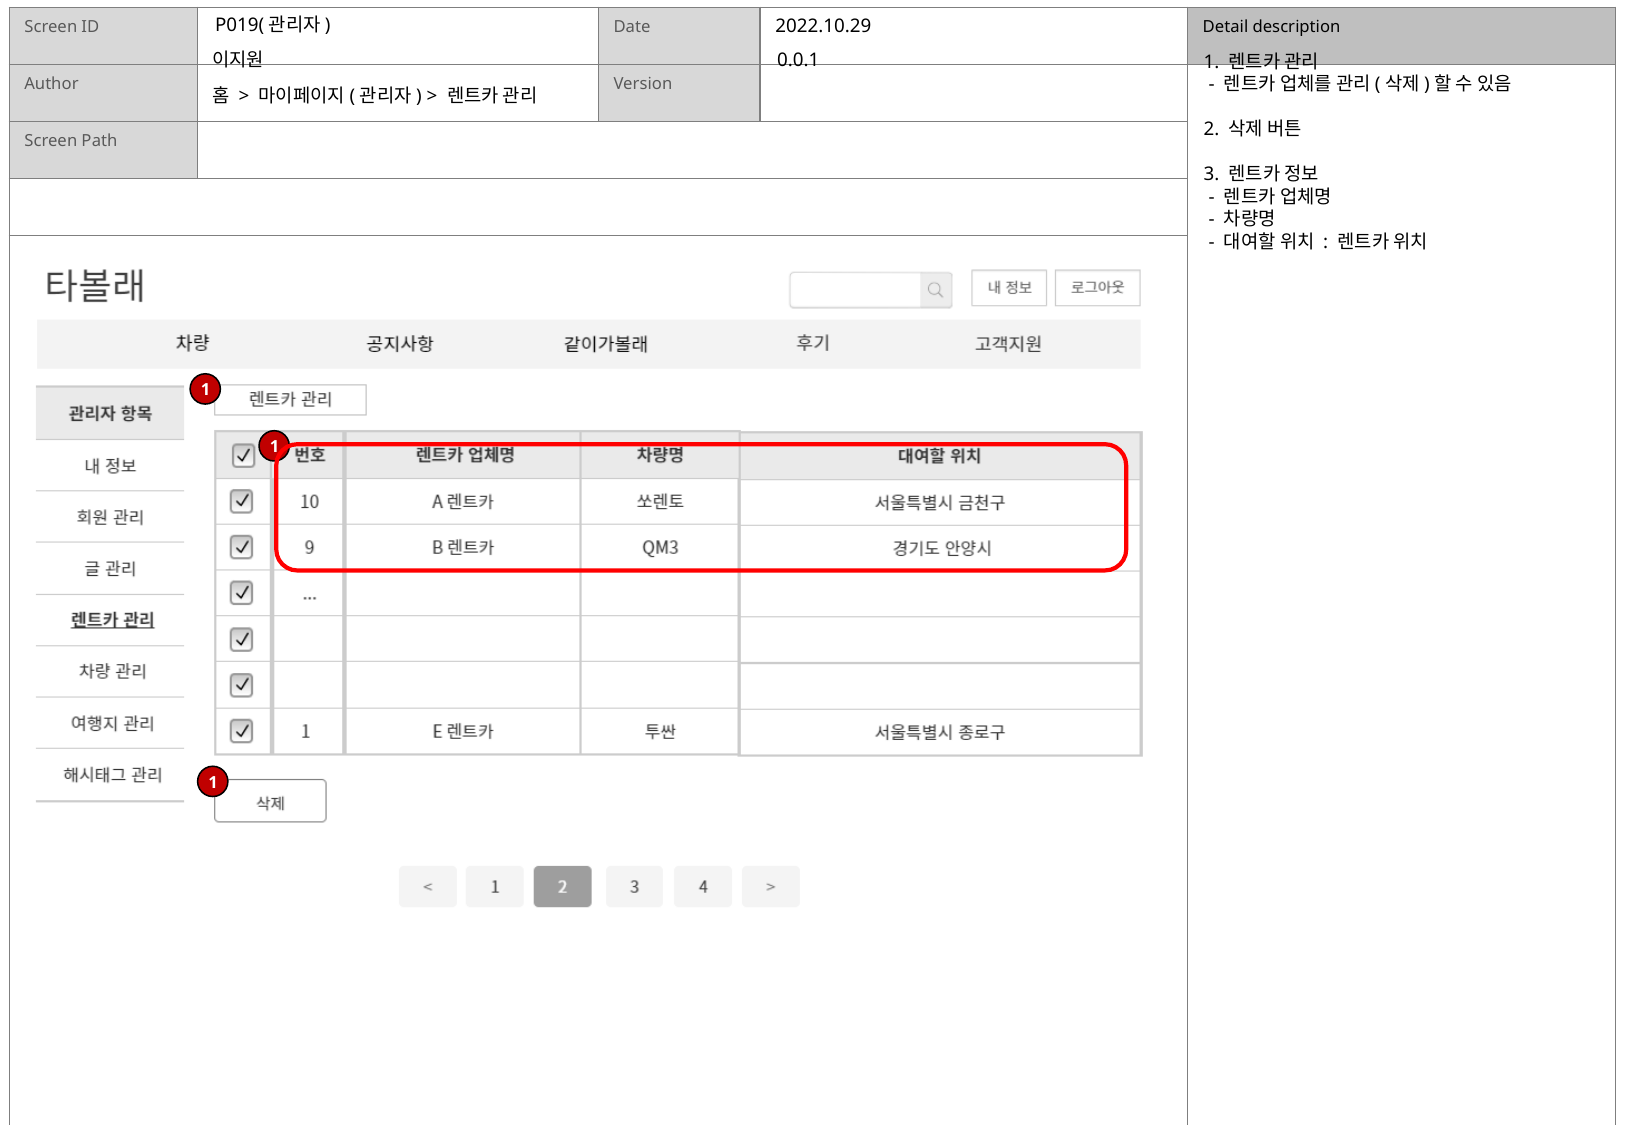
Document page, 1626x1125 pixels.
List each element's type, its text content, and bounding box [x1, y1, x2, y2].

picture [25, 245, 1173, 935]
text_box 1. 렌트카 관리 - 렌트카 업체를 관리(삭제)할 수 있음 2. 삭제 버튼 3. 렌트카 정보 - 렌트카 업체명 - 차량명 - 대여할 위치 : 렌트카 위치 [1188, 41, 1614, 372]
text_box 이지원 [197, 41, 600, 77]
text_box P019(관리자) [200, 6, 603, 42]
text_box 홈 > 마이페이지(관리자) > 렌트카 관리 [197, 77, 1165, 113]
text_box 2022.10.29 [760, 7, 1163, 42]
text_box 0.0.1 [762, 41, 1165, 77]
